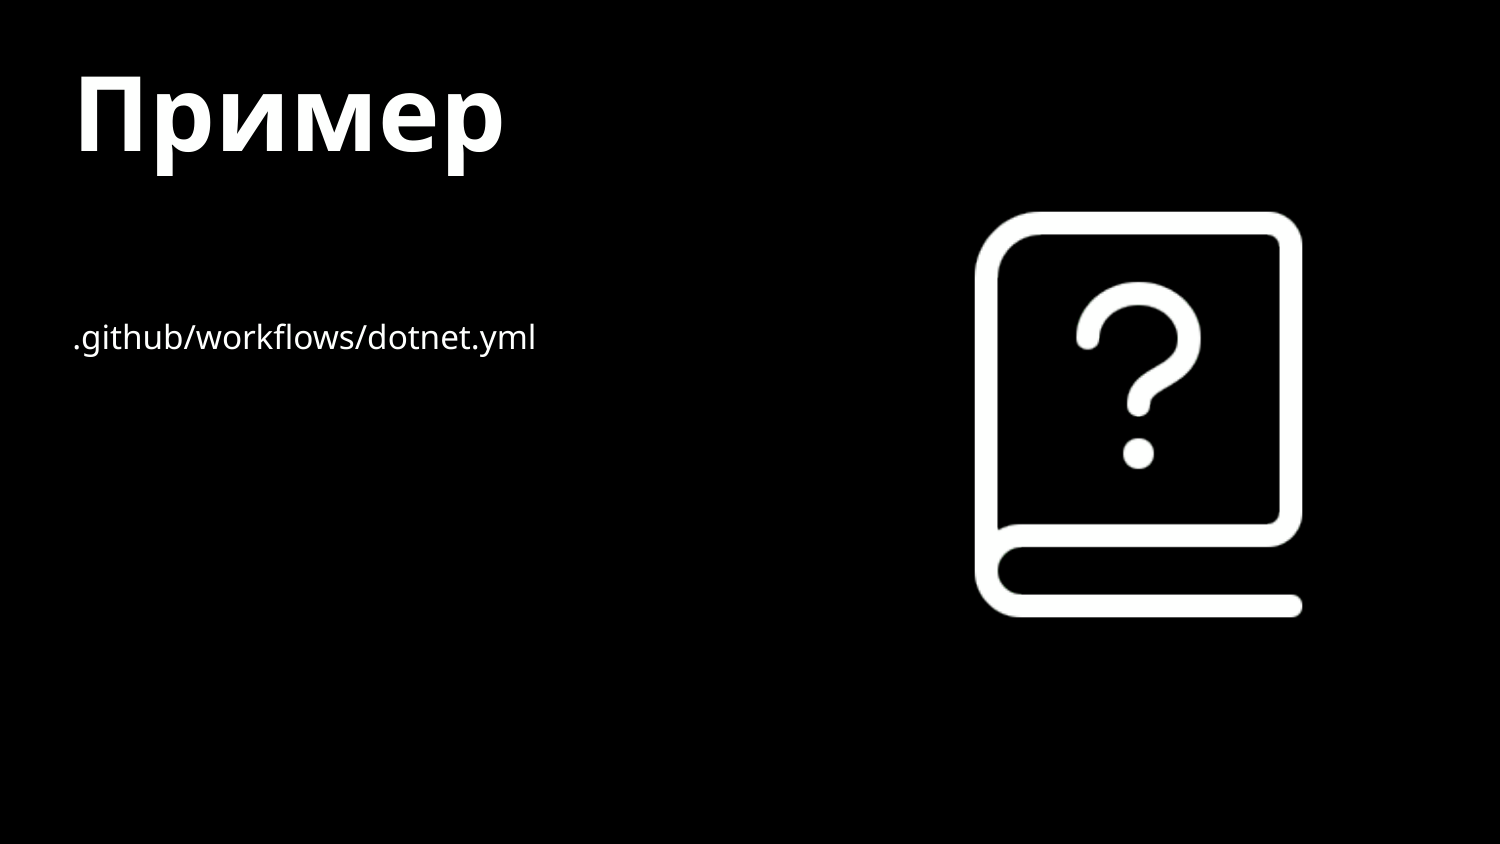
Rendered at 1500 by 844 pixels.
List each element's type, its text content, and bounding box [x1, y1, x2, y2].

picture [889, 165, 1389, 665]
title Пример .github/workflows/dotnet.yml [72, 71, 826, 759]
